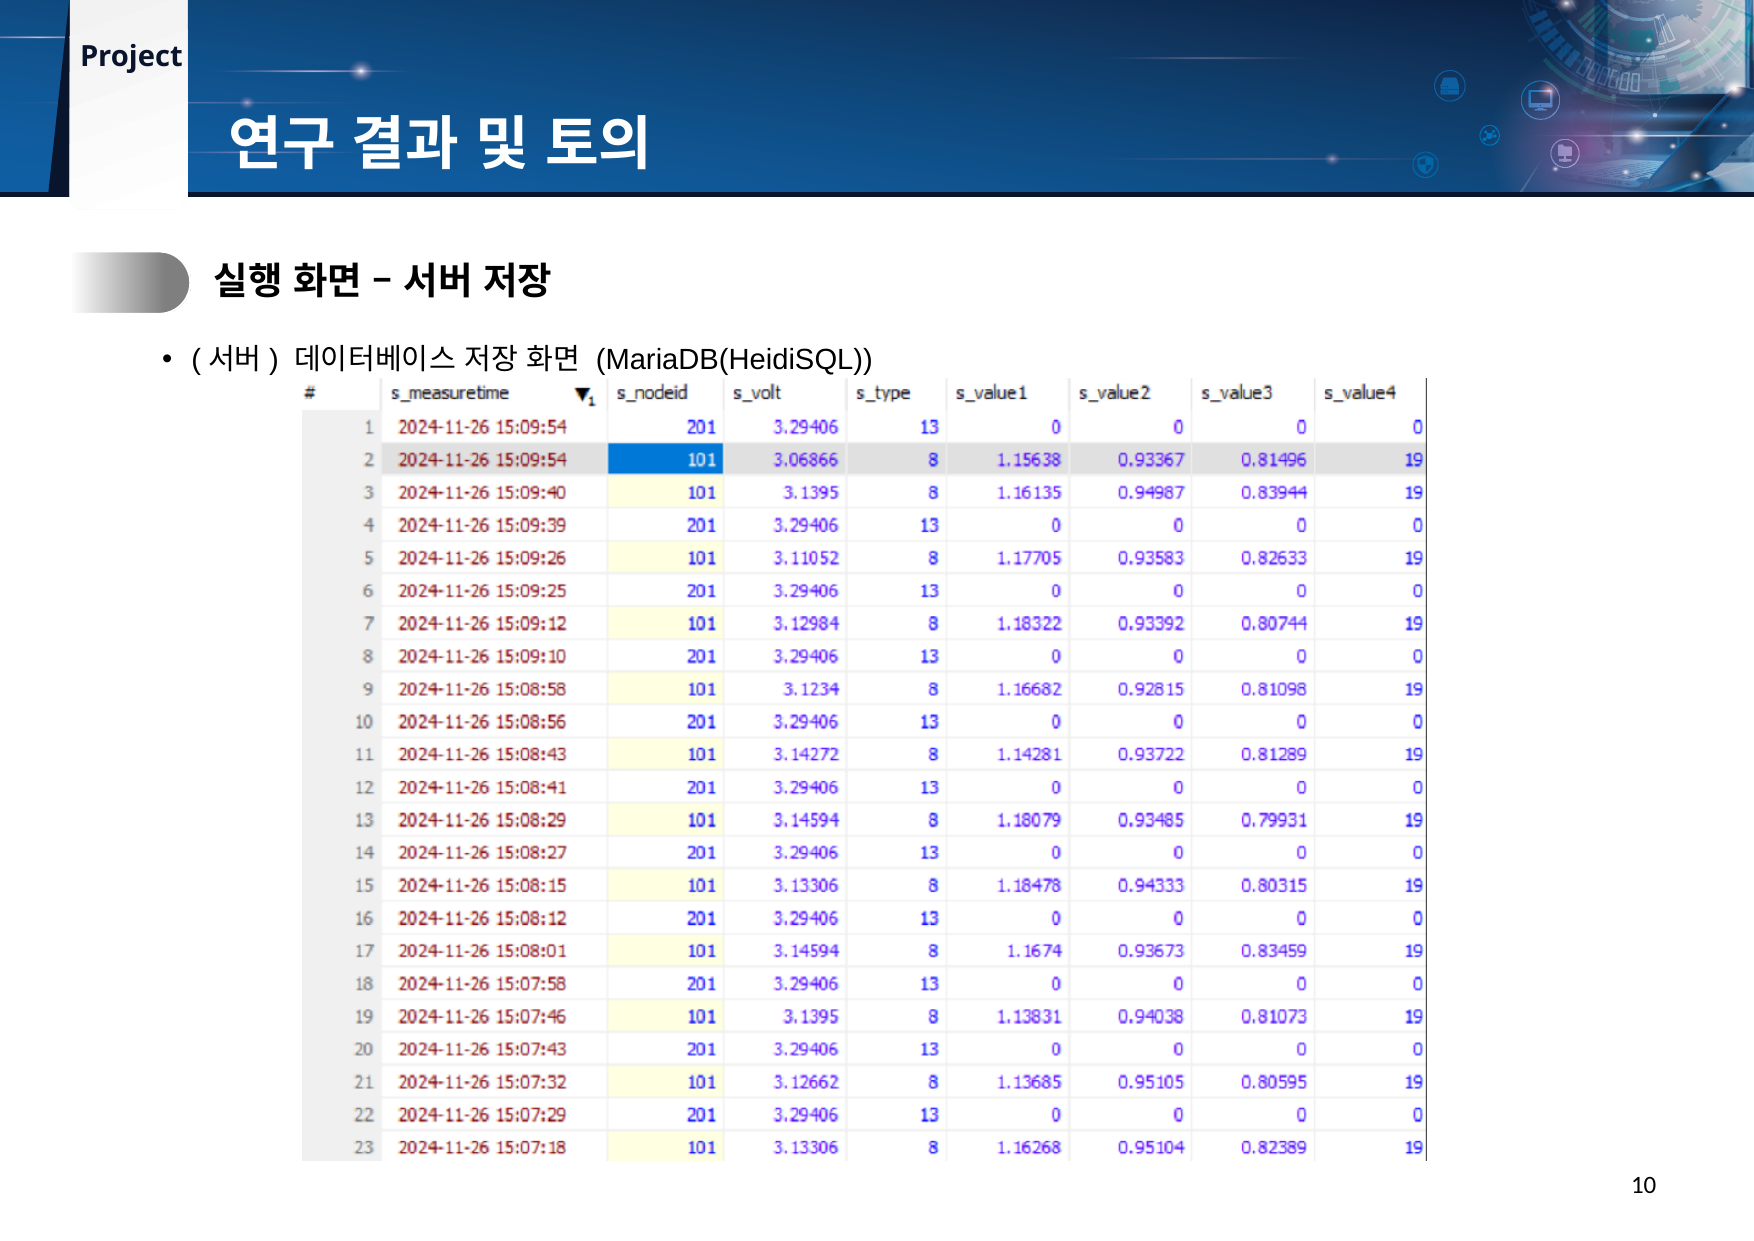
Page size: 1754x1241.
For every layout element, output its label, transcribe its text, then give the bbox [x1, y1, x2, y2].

picture [0, 0, 69, 192]
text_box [70, 251, 893, 314]
picture [188, 0, 1754, 192]
picture [302, 378, 1427, 1161]
text_box 연구 결과 및 토의 [213, 98, 1522, 184]
text_box (서버) 데이터베이스 저장 화면 (MariaDB(HeidiSQL)) [147, 322, 1095, 383]
text_box 10 [1616, 1160, 1752, 1206]
